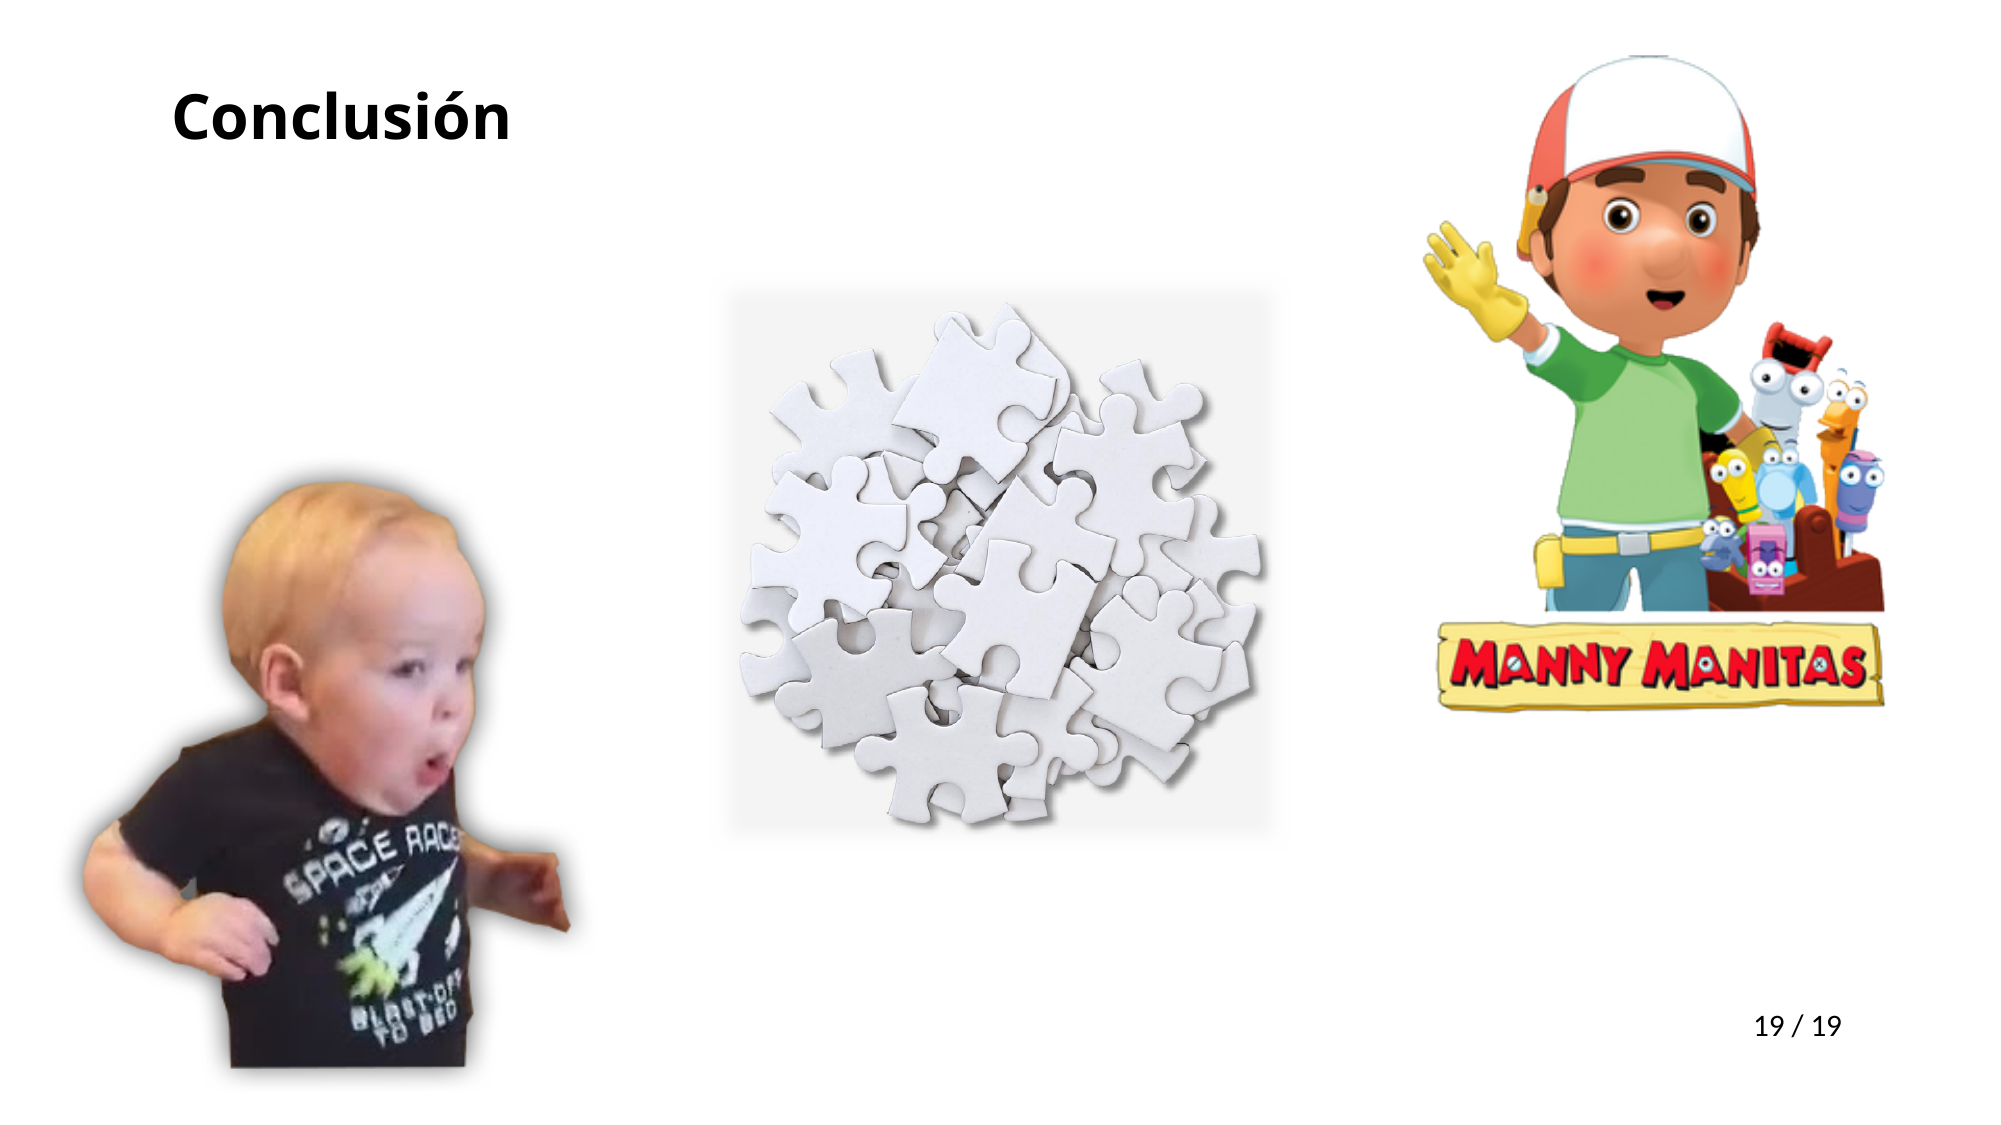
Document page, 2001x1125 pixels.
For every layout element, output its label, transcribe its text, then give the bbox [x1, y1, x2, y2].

title Conclusión [156, 48, 1211, 190]
text_box 19 / 19 [1738, 997, 1858, 1050]
picture [53, 461, 607, 1077]
picture [1419, 46, 1902, 743]
picture [710, 272, 1290, 853]
